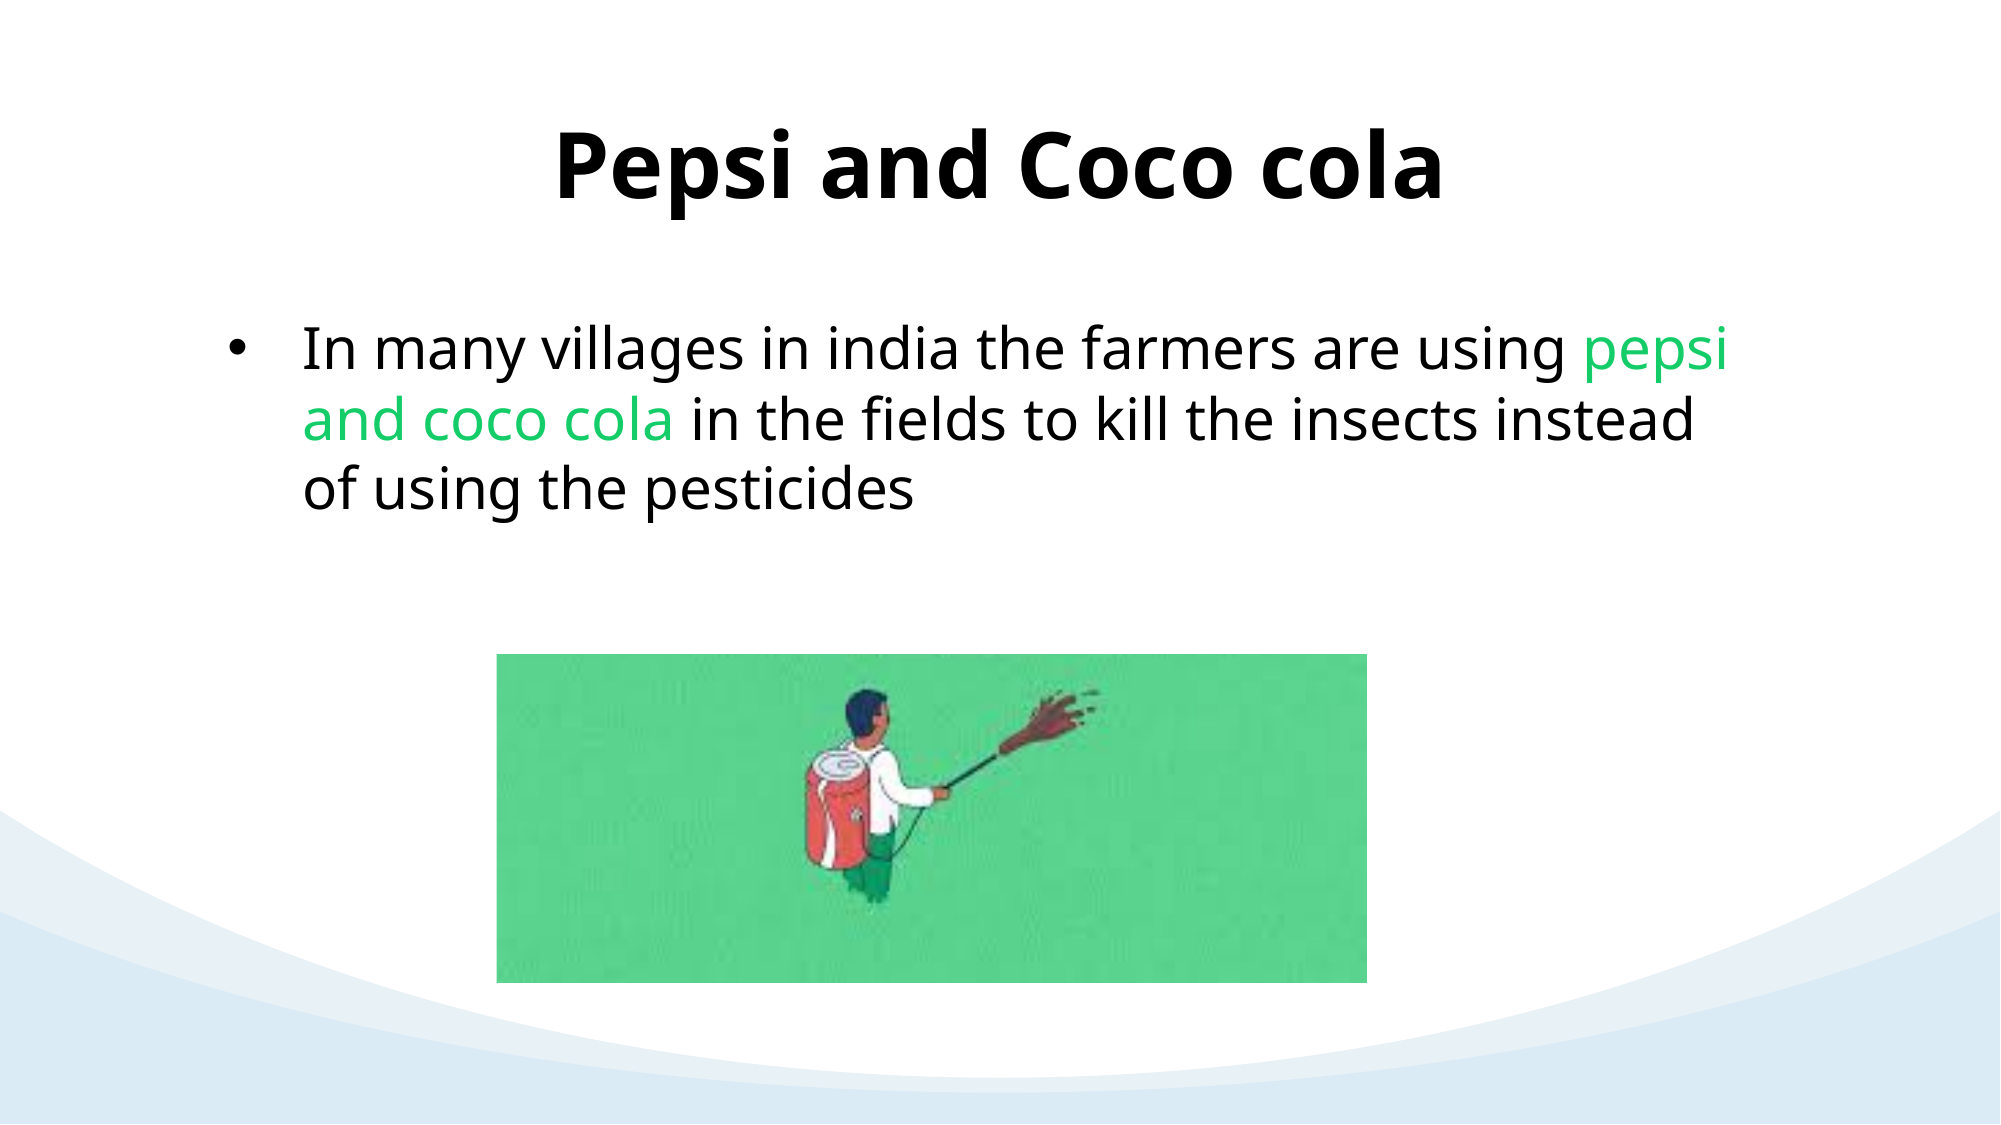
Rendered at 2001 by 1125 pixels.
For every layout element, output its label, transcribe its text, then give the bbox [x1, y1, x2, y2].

text_box In many villages in india the farmers are using pepsi and coco cola in the fields to kill the insects instead of using the pesticides [227, 311, 1754, 522]
title Pepsi and Coco cola [137, 59, 1863, 278]
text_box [0, 810, 2000, 1124]
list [496, 654, 1367, 984]
